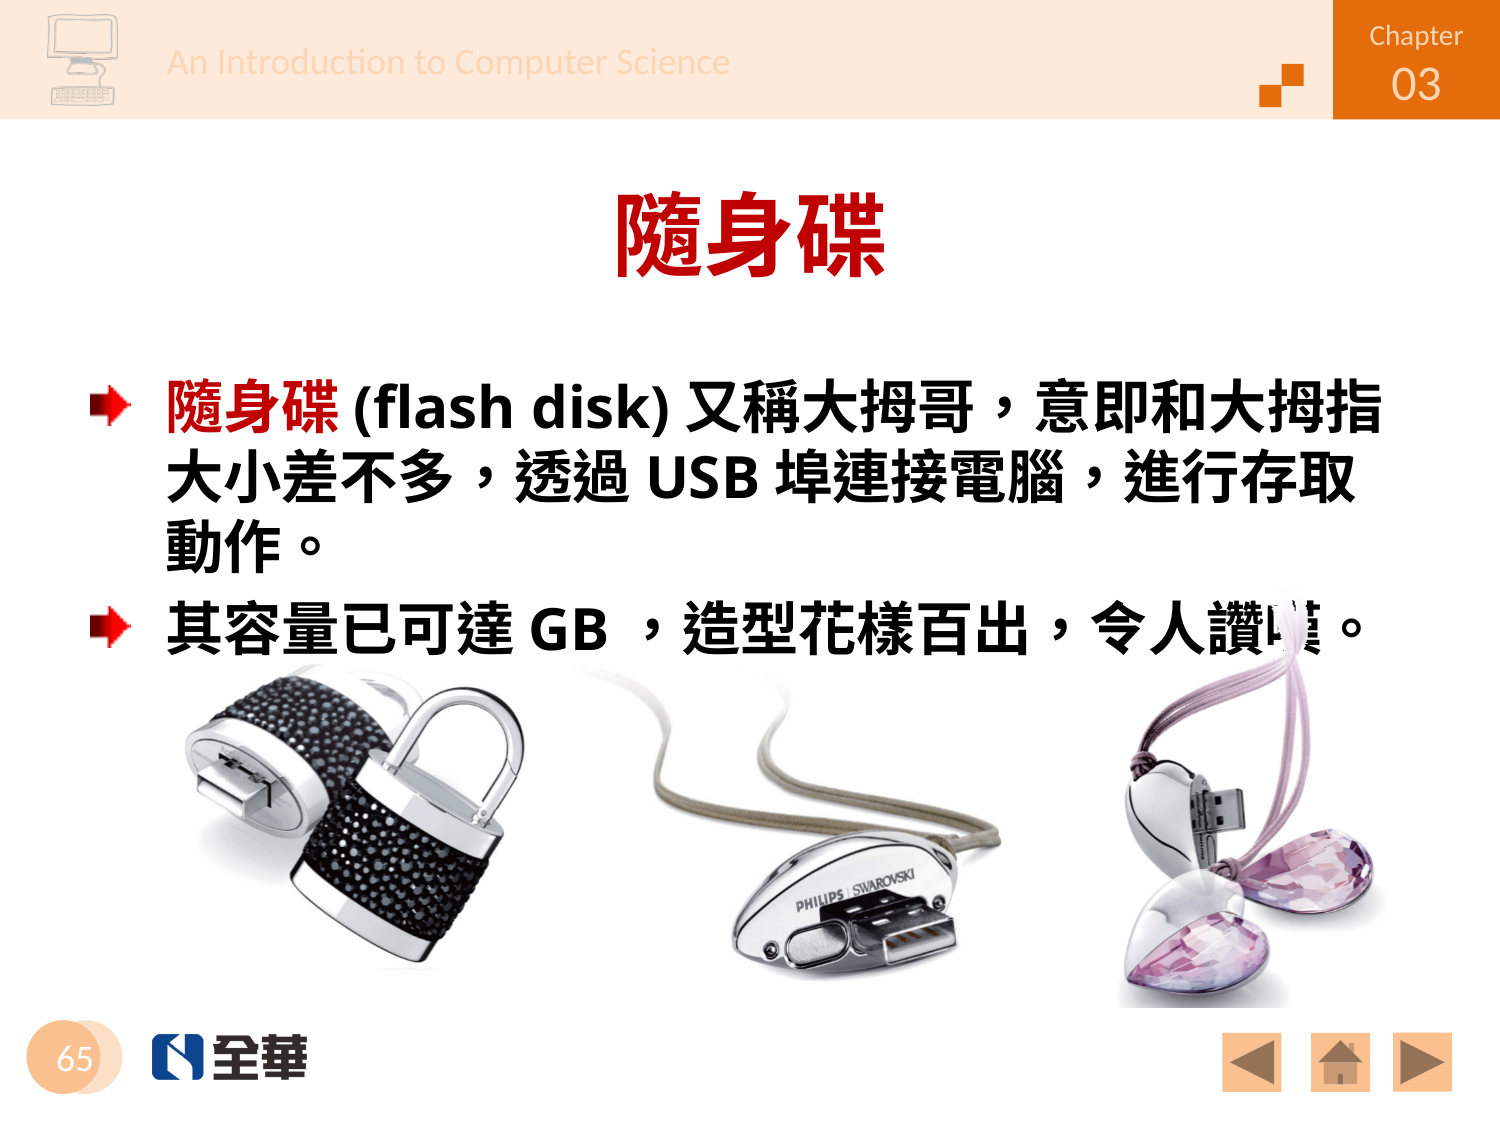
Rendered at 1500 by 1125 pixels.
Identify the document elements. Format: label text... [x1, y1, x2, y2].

picture [90, 385, 131, 426]
list 隨身碟(flash disk)又稱大拇哥，意即和大拇指大小差不多，透過USB埠連接電腦，進行存取動作。 其容量已可達GB，造型花樣百出，令人讚嘆。 [75, 363, 1425, 1005]
picture [47, 14, 118, 106]
title 隨身碟 [75, 138, 1425, 327]
picture [1074, 585, 1404, 1009]
picture [172, 658, 537, 971]
picture [572, 661, 1009, 988]
picture [90, 606, 131, 648]
picture [152, 1034, 307, 1080]
